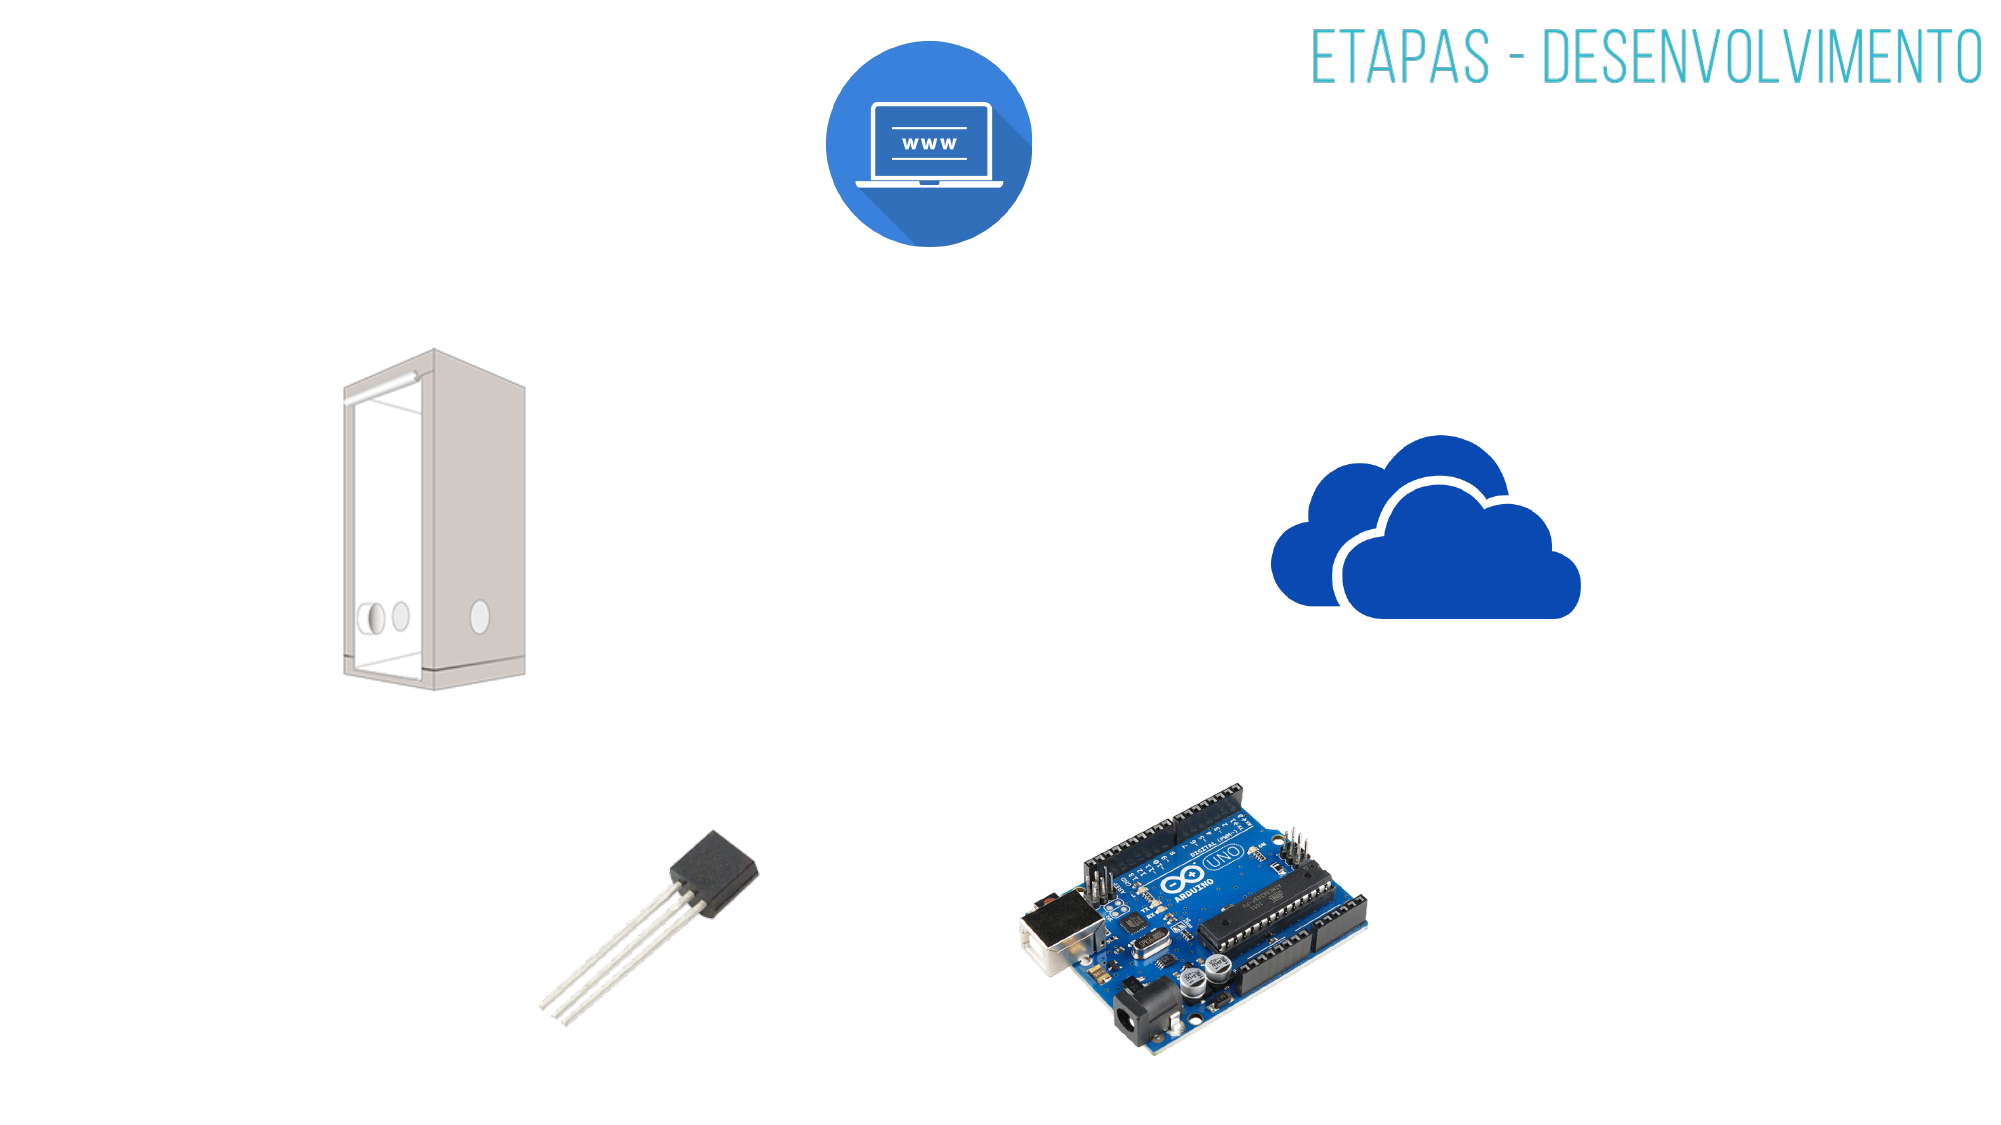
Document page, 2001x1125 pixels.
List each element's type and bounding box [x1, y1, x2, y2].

picture [0, 0, 2001, 248]
picture [1019, 745, 1368, 1094]
picture [488, 805, 792, 1050]
picture [163, 338, 713, 707]
picture [1271, 426, 1587, 619]
